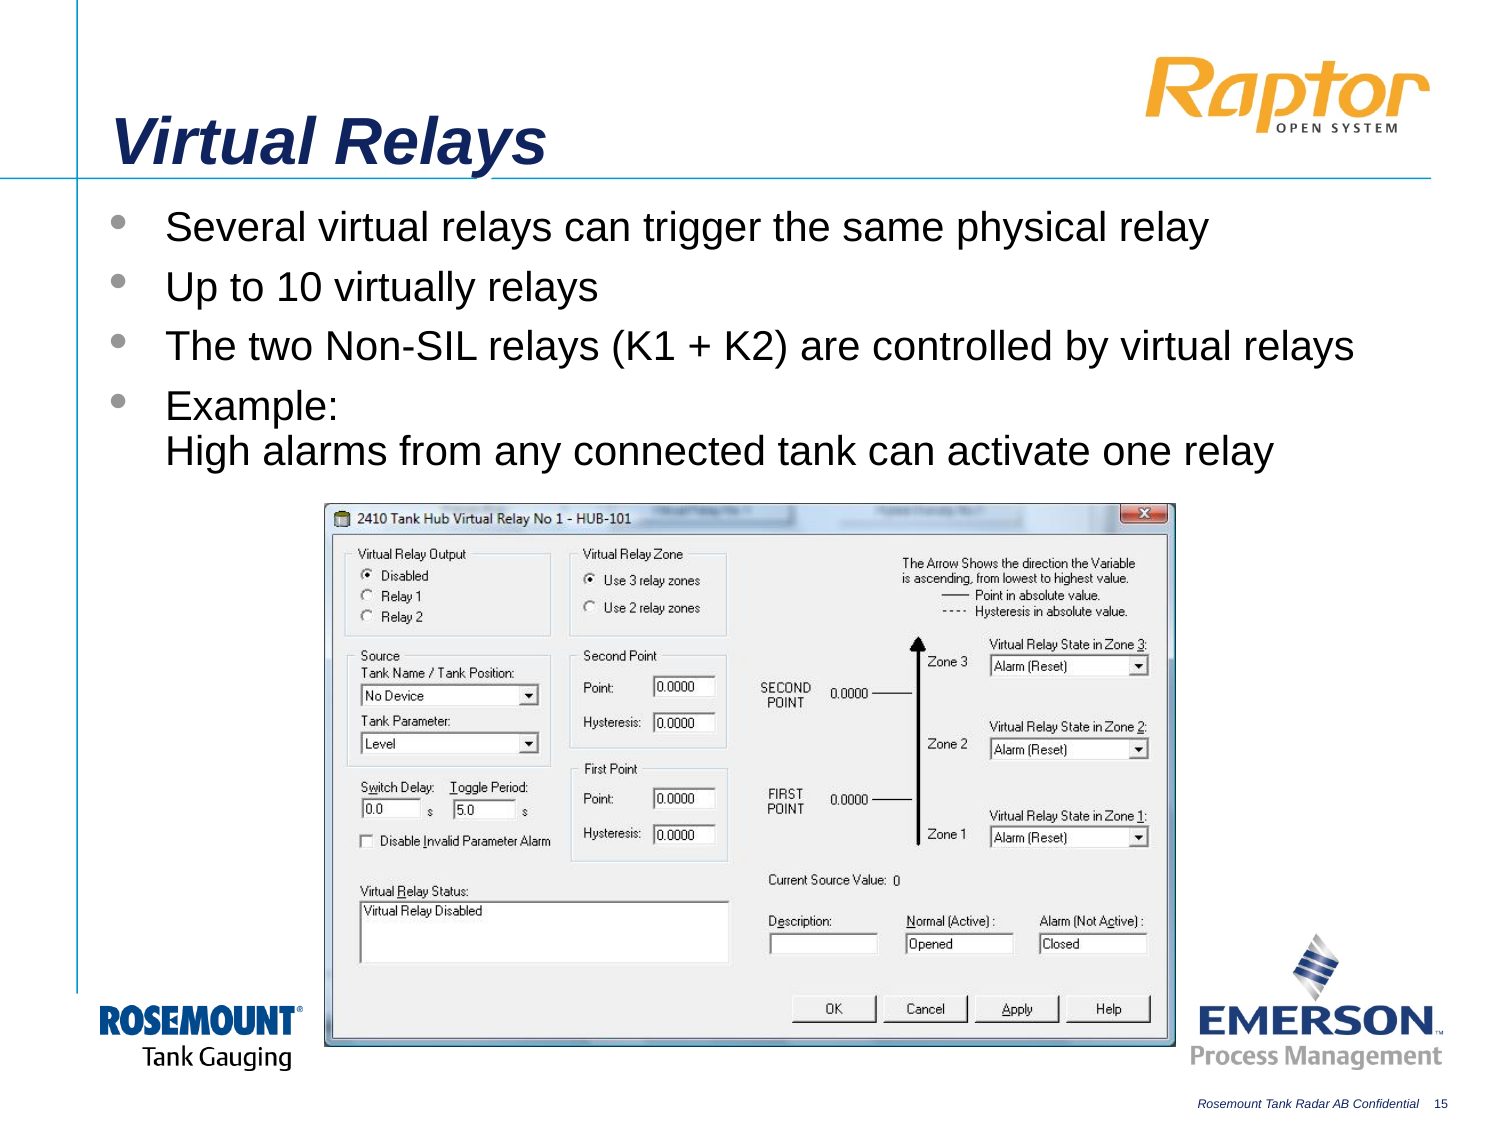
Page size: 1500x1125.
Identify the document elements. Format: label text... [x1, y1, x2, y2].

list Several virtual relays can trigger the same physical relay Up to 10 virtually relays The two Non-SIL relays (K1 + K2) are controlled by virtual relays Example: High alarms from any connected tank can activate one relay [93, 197, 1400, 944]
slide_number 15 [1412, 1095, 1449, 1109]
picture [1139, 54, 1436, 135]
title Virtual Relays [95, 66, 1342, 186]
picture [100, 1005, 303, 1071]
picture [324, 503, 1461, 1098]
